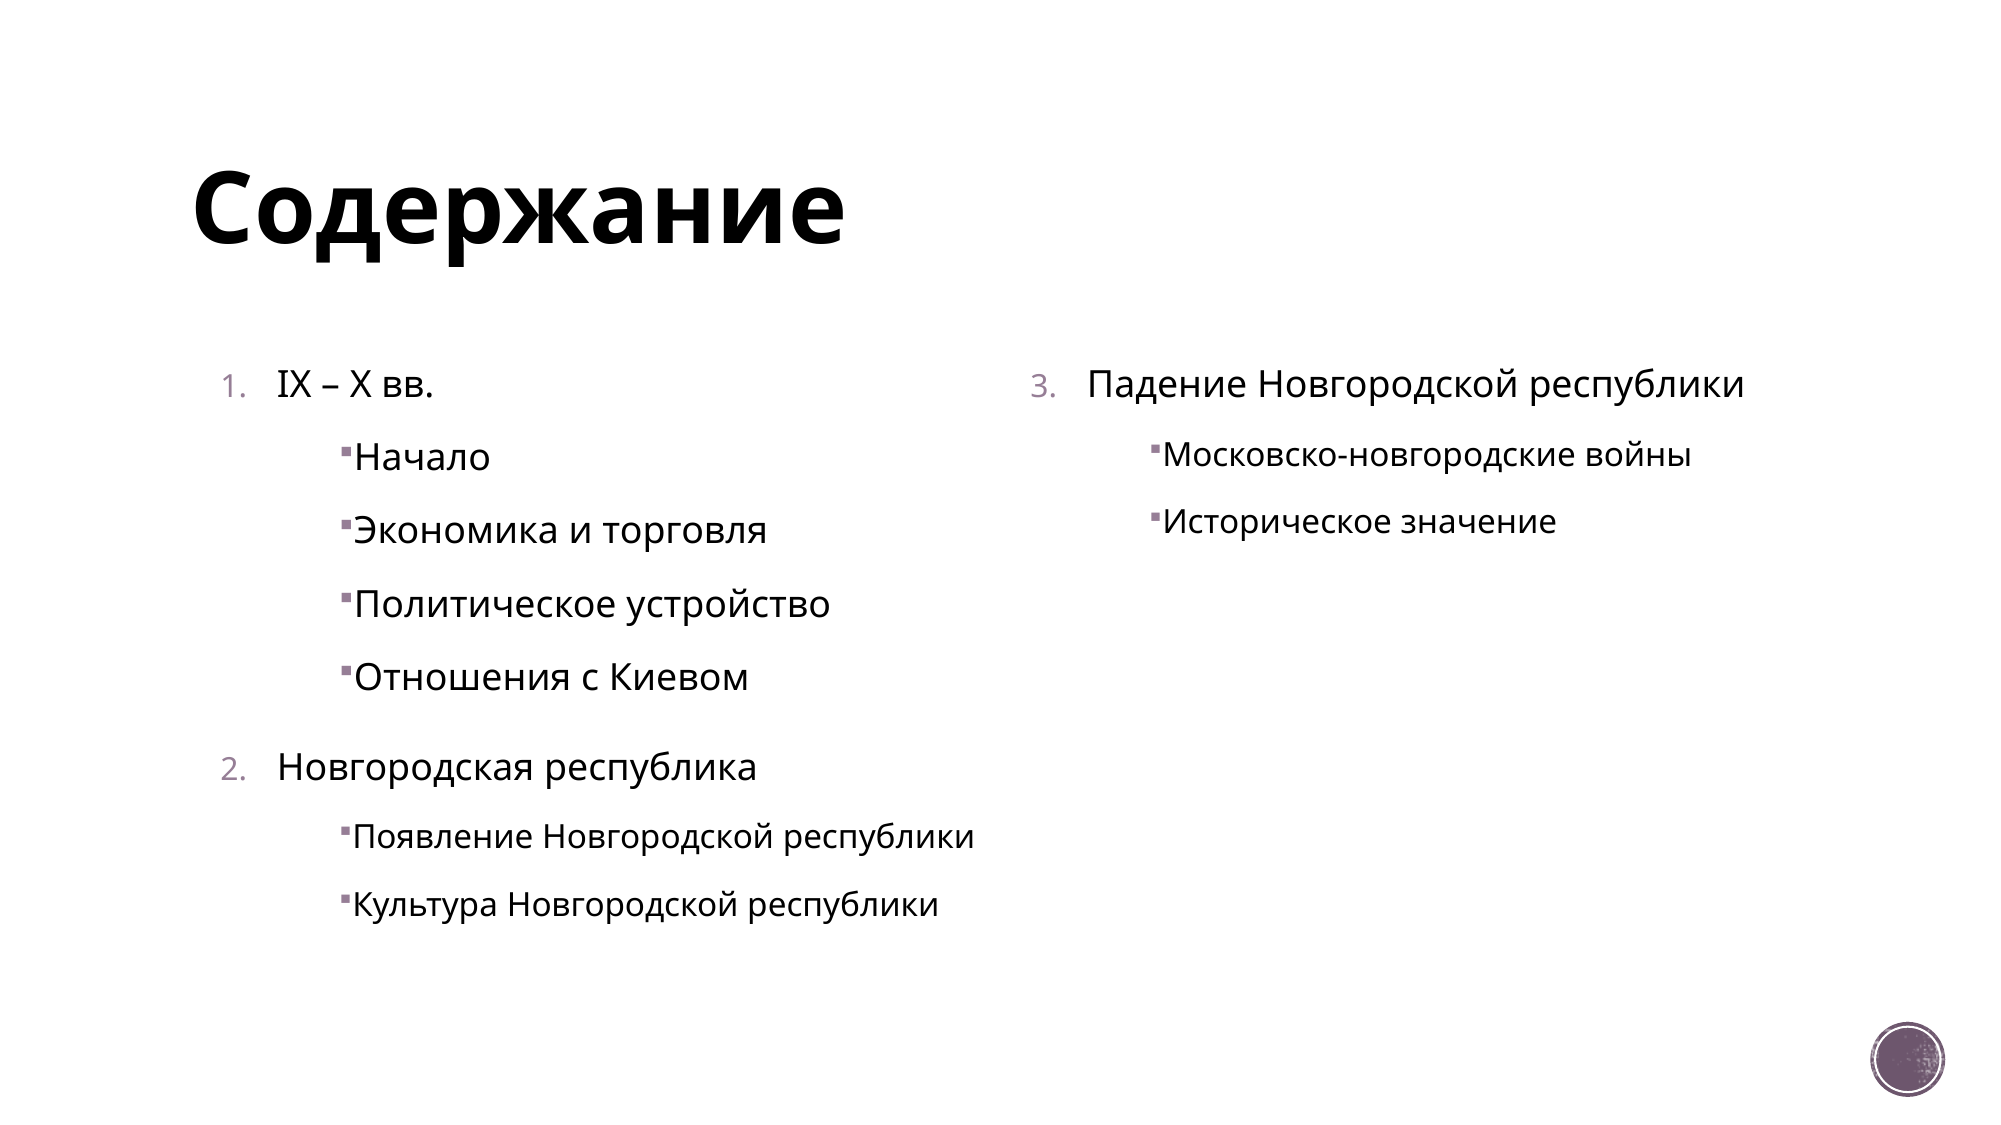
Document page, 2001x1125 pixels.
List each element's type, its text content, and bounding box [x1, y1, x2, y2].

list IX – X вв. Начало Экономика и торговля Политическое устройство Отношения с Киевом Новгородская республика Появление Новгородской республики Культура Новгородской республики Падение Новгородской республики Московско-новгородские войны Историческое значение [175, 349, 1826, 1015]
title Содержание [175, 79, 1826, 344]
